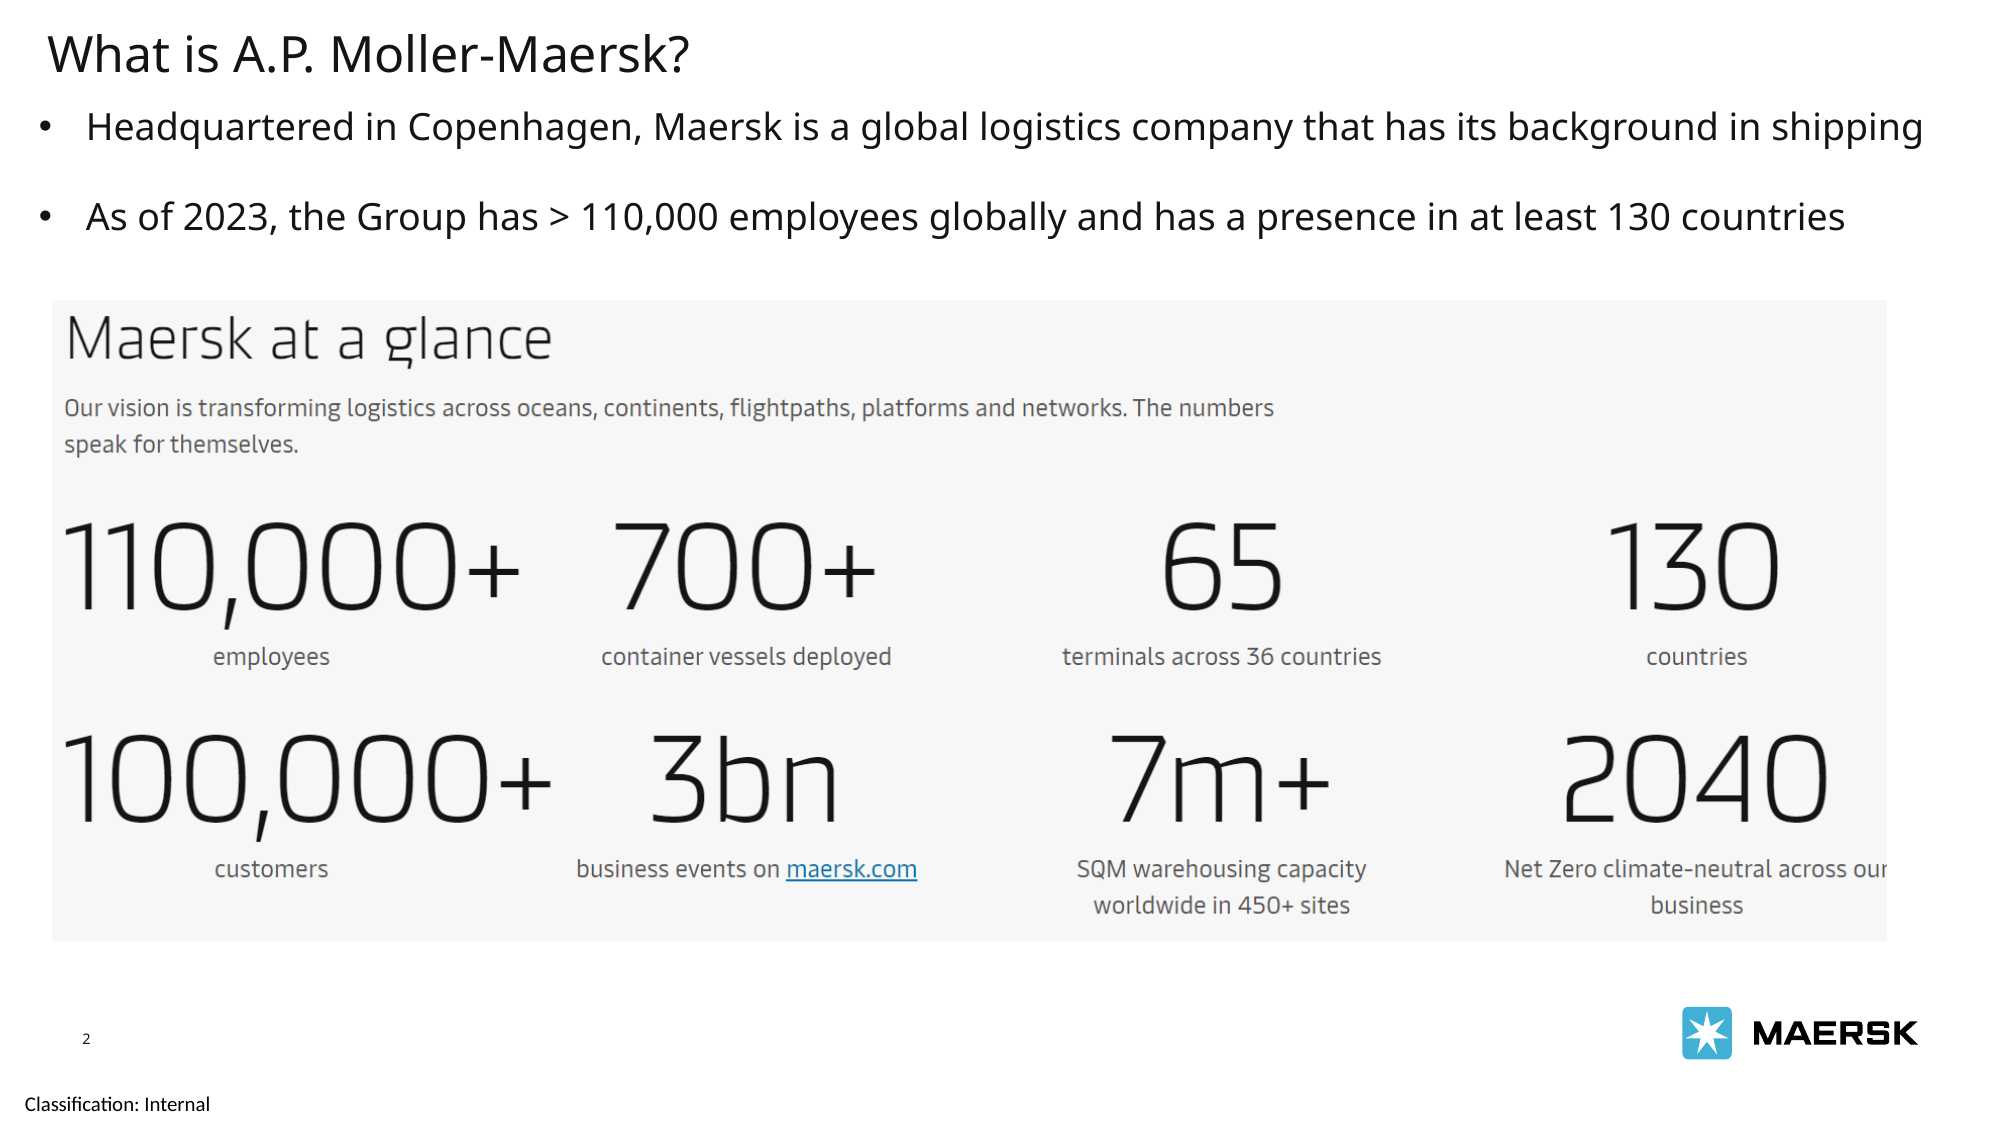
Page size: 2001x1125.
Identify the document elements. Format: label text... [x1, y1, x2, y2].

text_box What is A.P. Moller-Maersk? [32, 15, 1033, 90]
text_box Headquartered in Copenhagen, Maersk is a global logistics company that has its background in shipping As of 2023, the Group has > 110,000 employees globally and has a presence in at least 130 countries [0, 64, 1984, 323]
picture [52, 300, 1887, 941]
slide_number 2 [82, 1029, 150, 1061]
